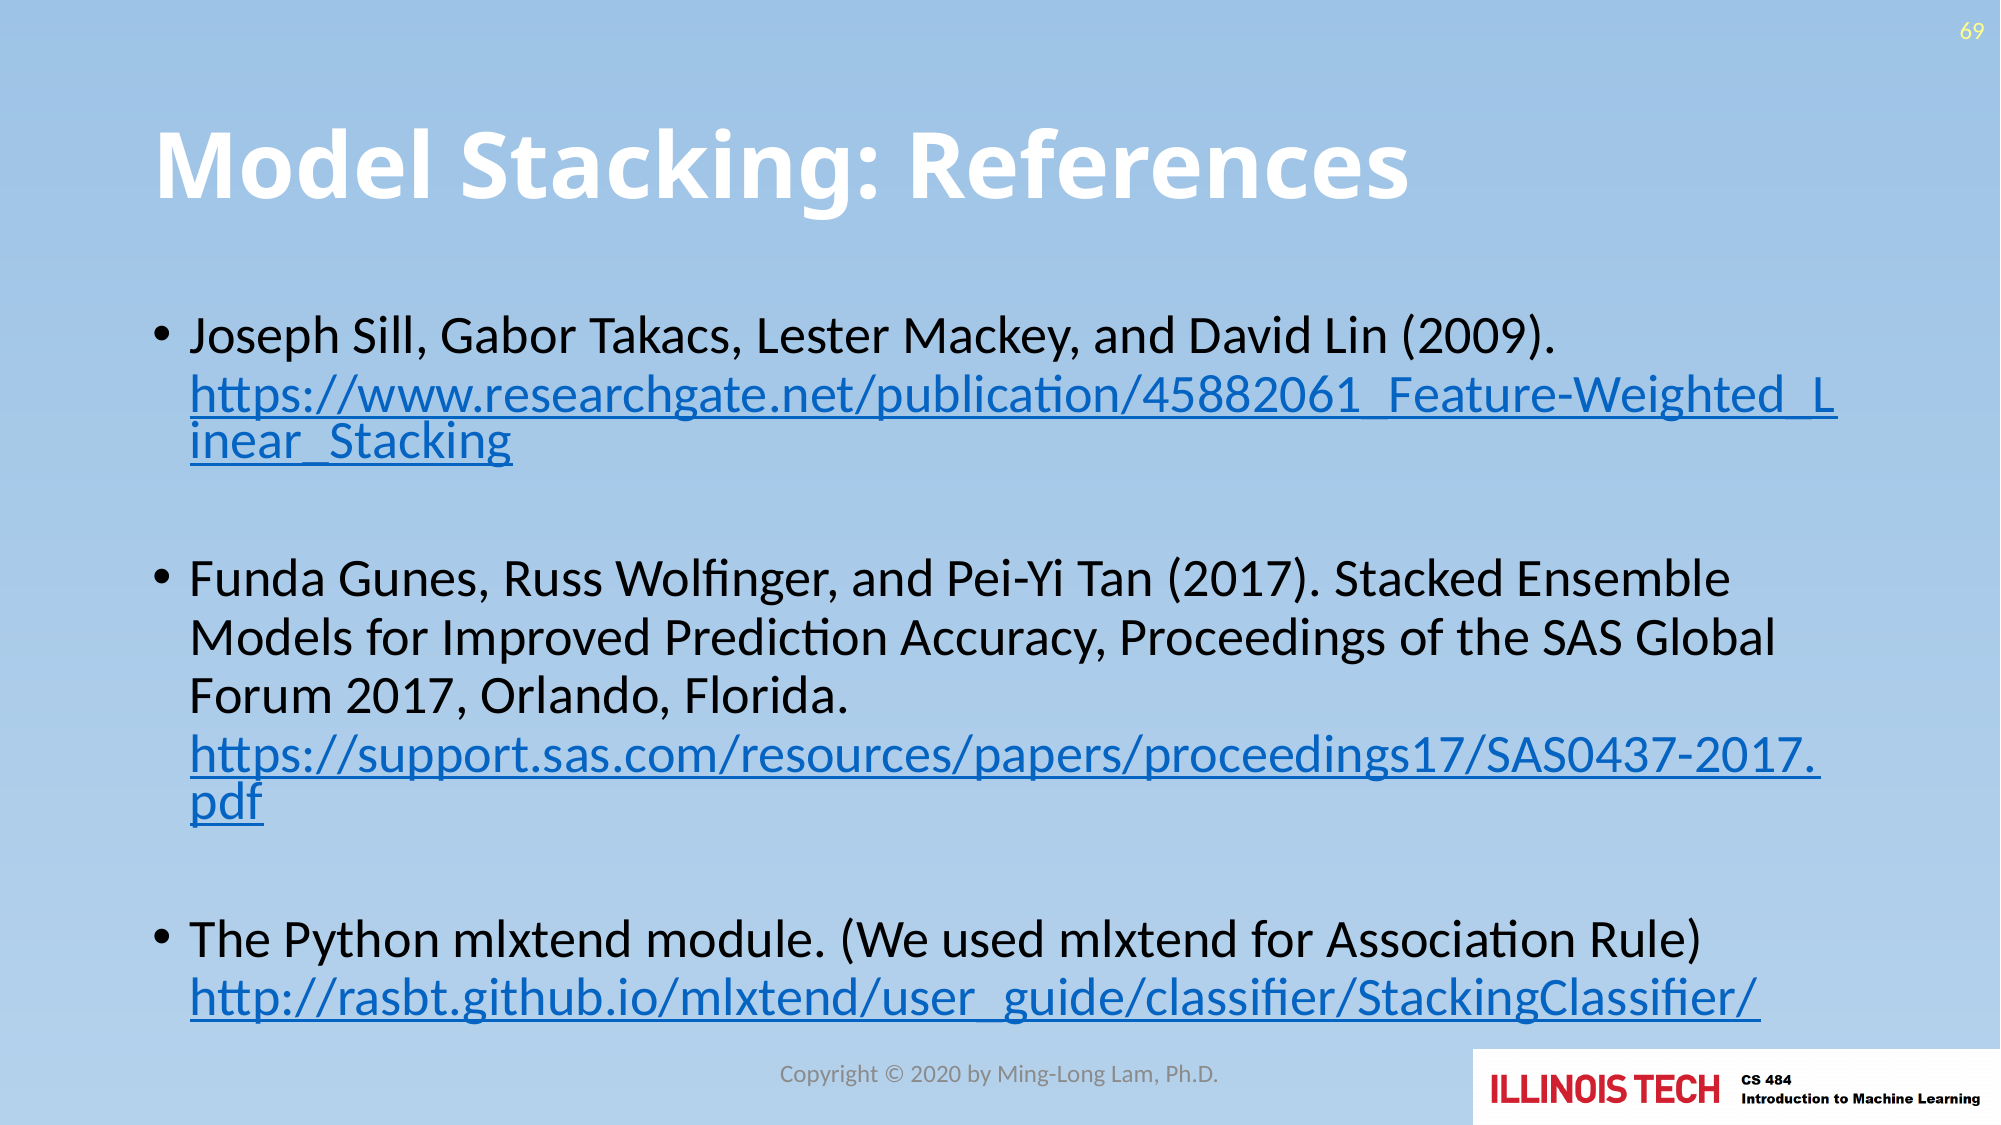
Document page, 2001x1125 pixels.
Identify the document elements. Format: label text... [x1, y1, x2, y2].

footer Copyright © 2020 by Ming-Long Lam, Ph.D. [662, 1042, 1338, 1103]
slide_number 69 [1550, 0, 2000, 60]
title Model Stacking: References [137, 59, 1863, 278]
list Joseph Sill, Gabor Takacs, Lester Mackey, and David Lin (2009). https://www.researchgate.net/publication/45882061_Feature-Weighted_Linear_Stacking Funda Gunes, Russ Wolfinger, and Pei-Yi Tan (2017). Stacked Ensemble Models for Improved Prediction Accuracy, Proceedings of the SAS Global Forum 2017, Orlando, Florida. https://support.sas.com/resources/papers/proceedings17/SAS0437-2017.pdf The Python mlxtend module. (We used mlxtend for Association Rule) http://rasbt.github.io/mlxtend/user_guide/classifier/StackingClassifier/ [137, 299, 1863, 1014]
picture [1473, 1049, 2000, 1125]
